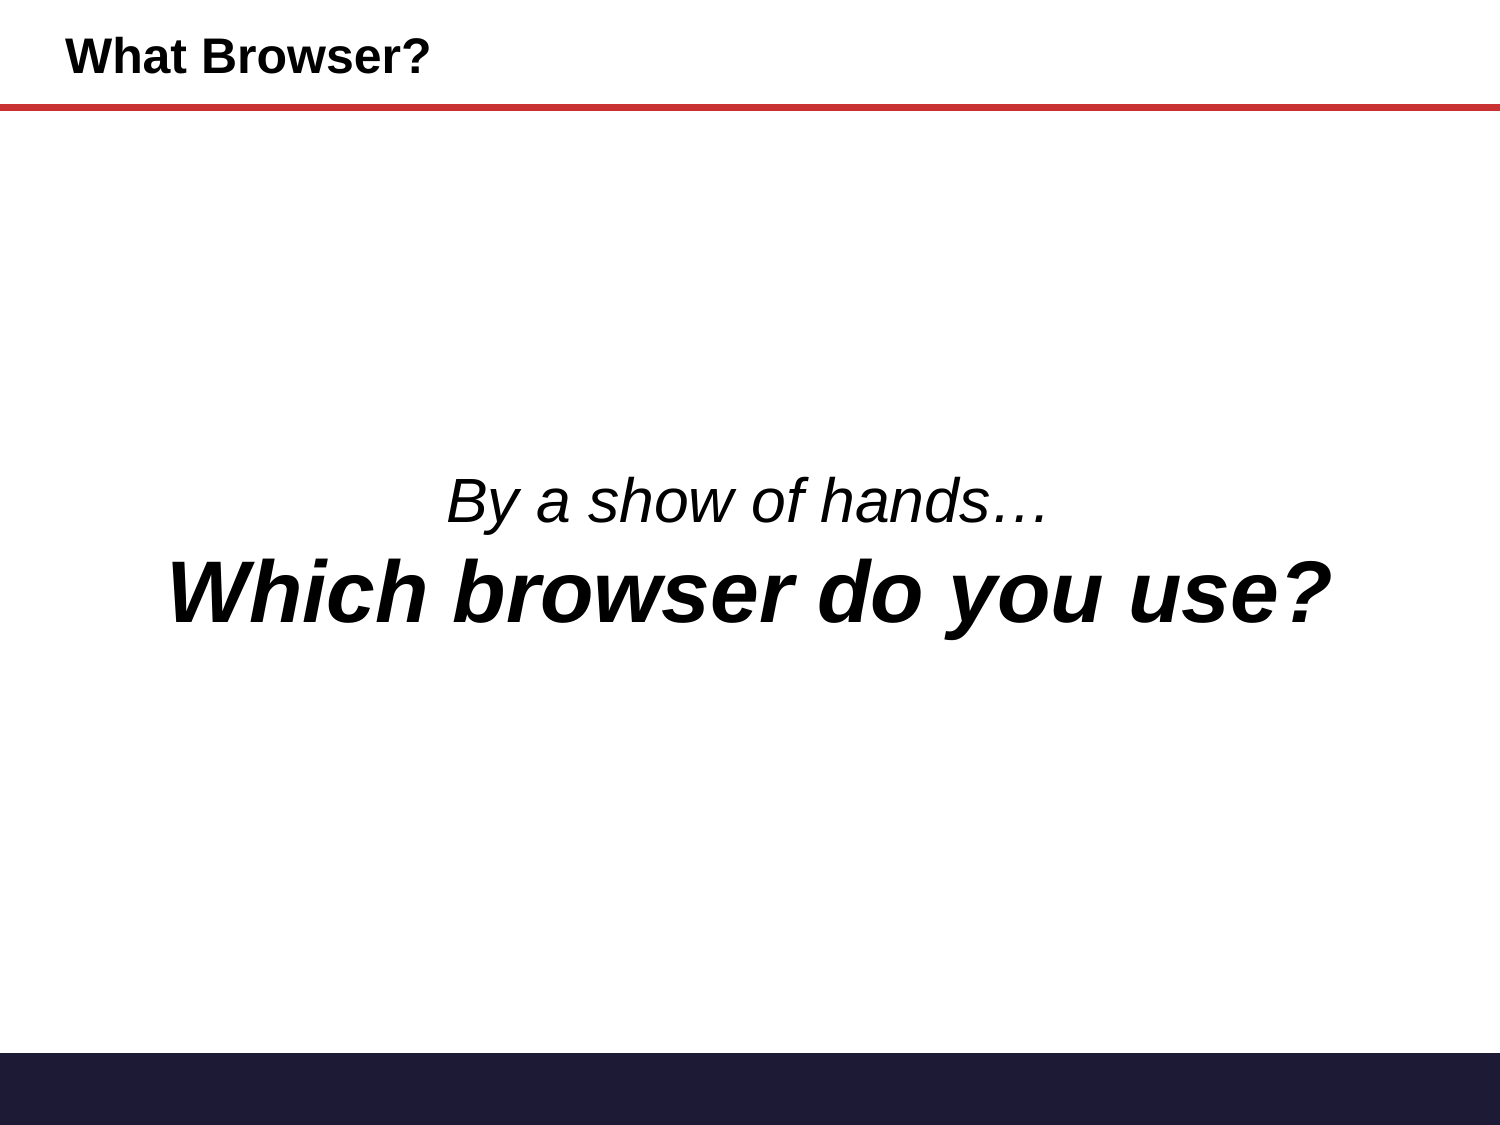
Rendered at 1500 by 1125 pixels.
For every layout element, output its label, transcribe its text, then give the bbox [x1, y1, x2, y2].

text_box By a show of hands… Which browser do you use? [75, 262, 1425, 838]
text_box What Browser? [50, 0, 948, 108]
